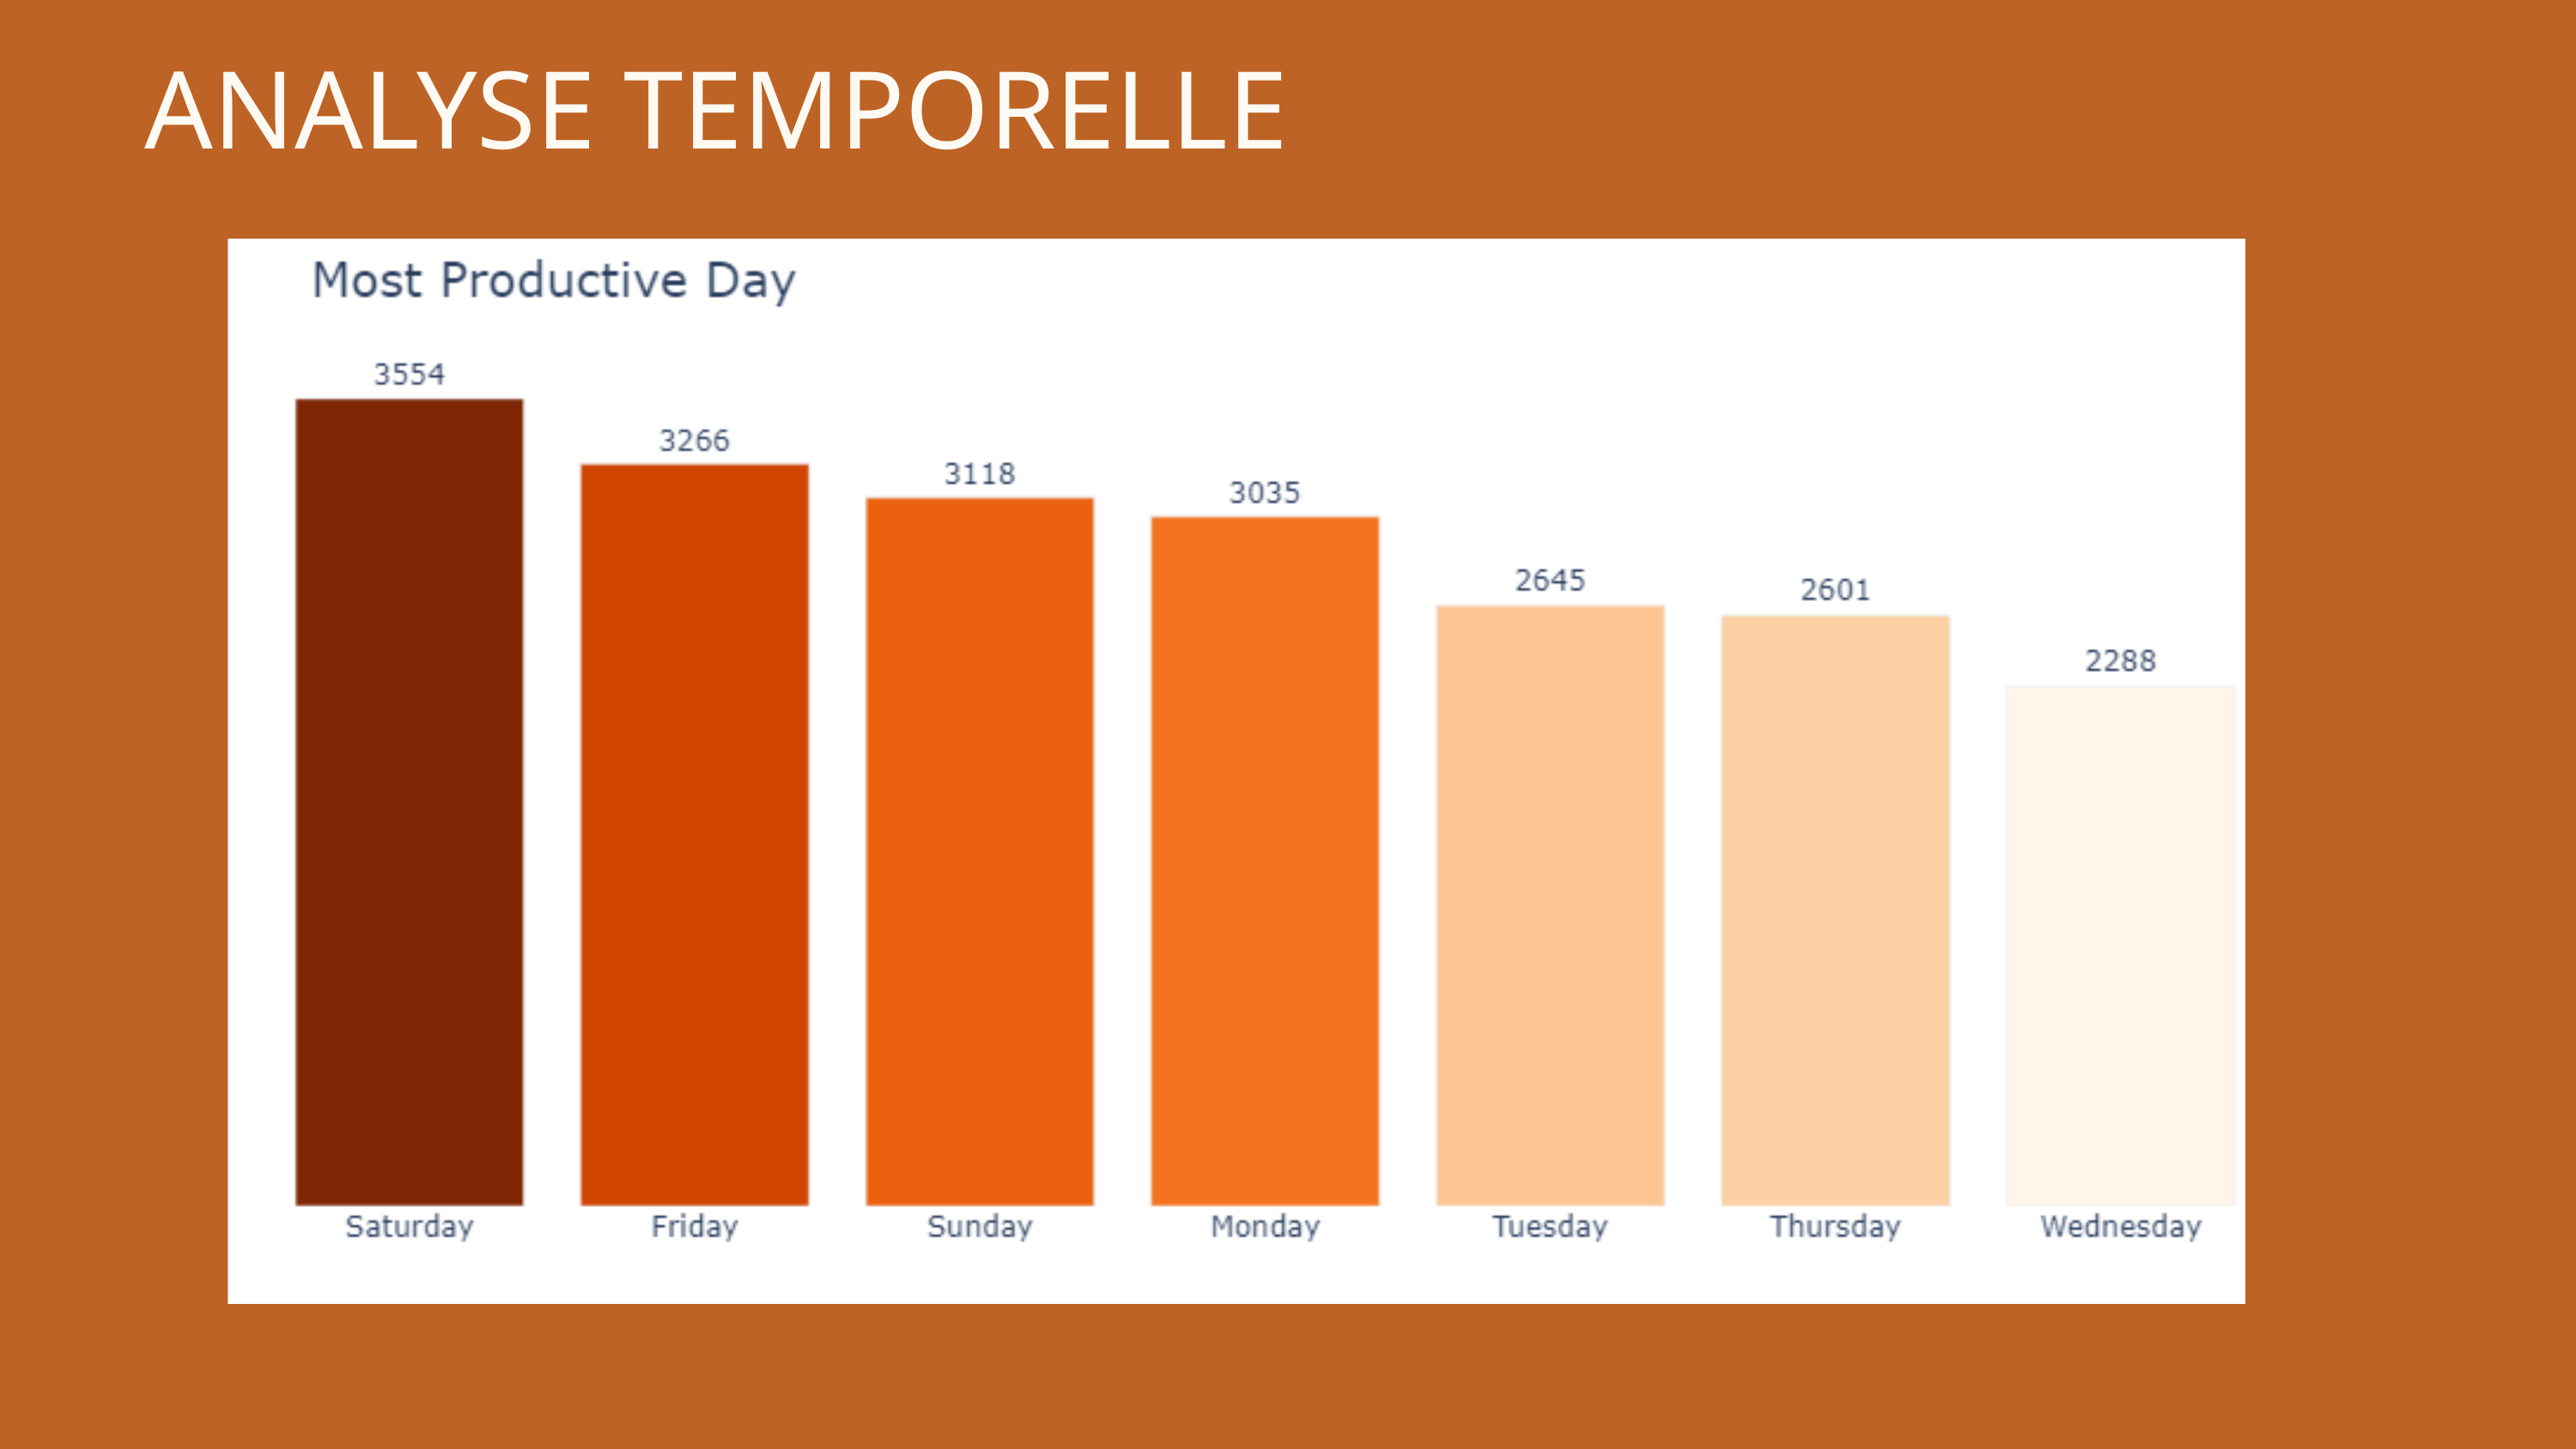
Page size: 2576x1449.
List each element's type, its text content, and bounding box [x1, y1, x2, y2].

text_box ANALYSE TEMPORELLE [144, 64, 2044, 171]
text_box [228, 239, 2245, 1304]
